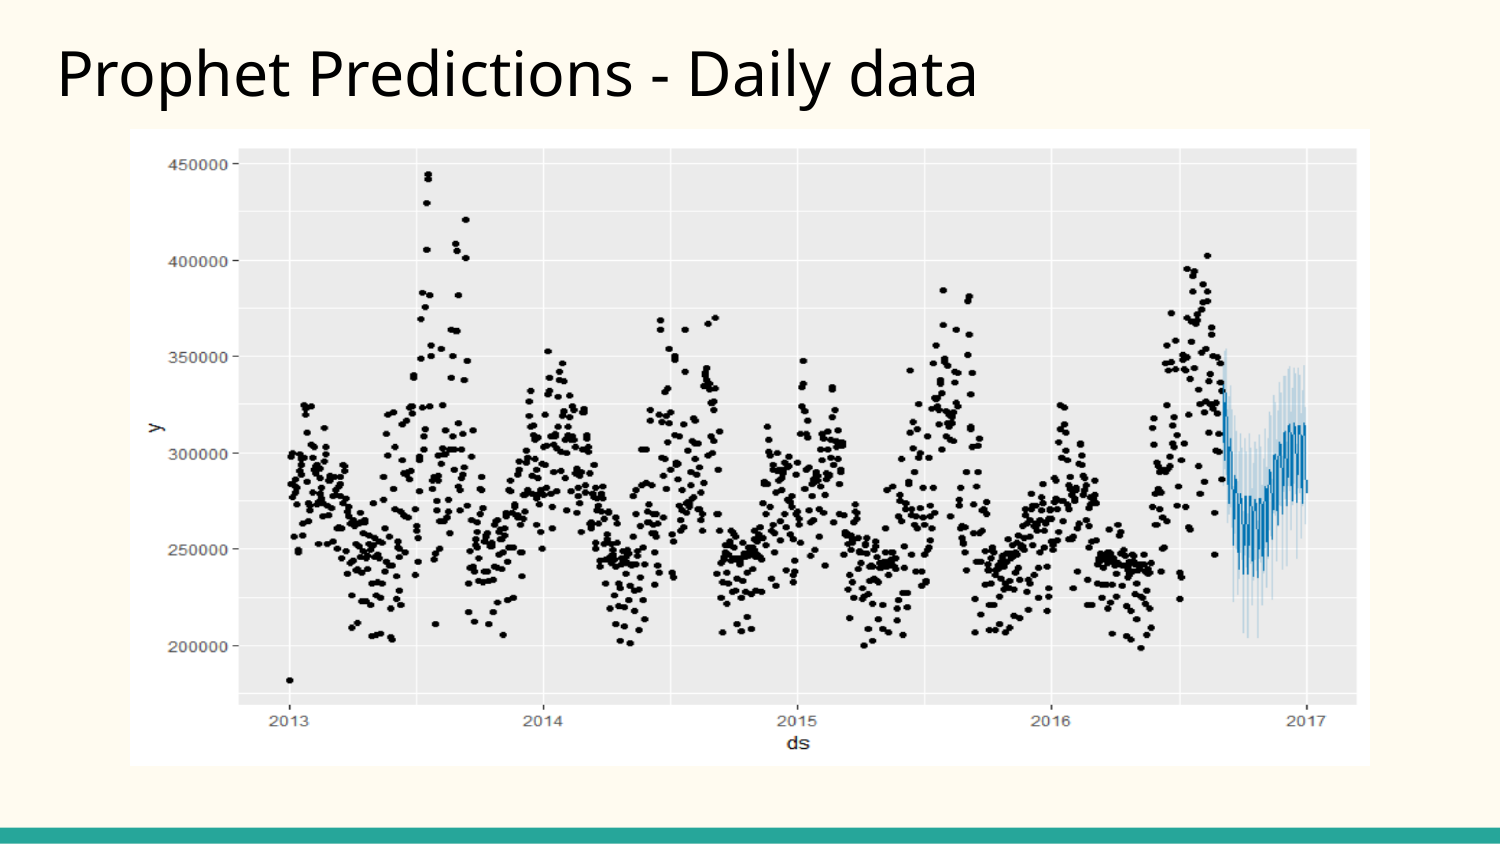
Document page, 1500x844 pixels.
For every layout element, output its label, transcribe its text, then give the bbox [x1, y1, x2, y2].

picture [130, 128, 1370, 767]
title Prophet Predictions - Daily data [41, 19, 1439, 120]
